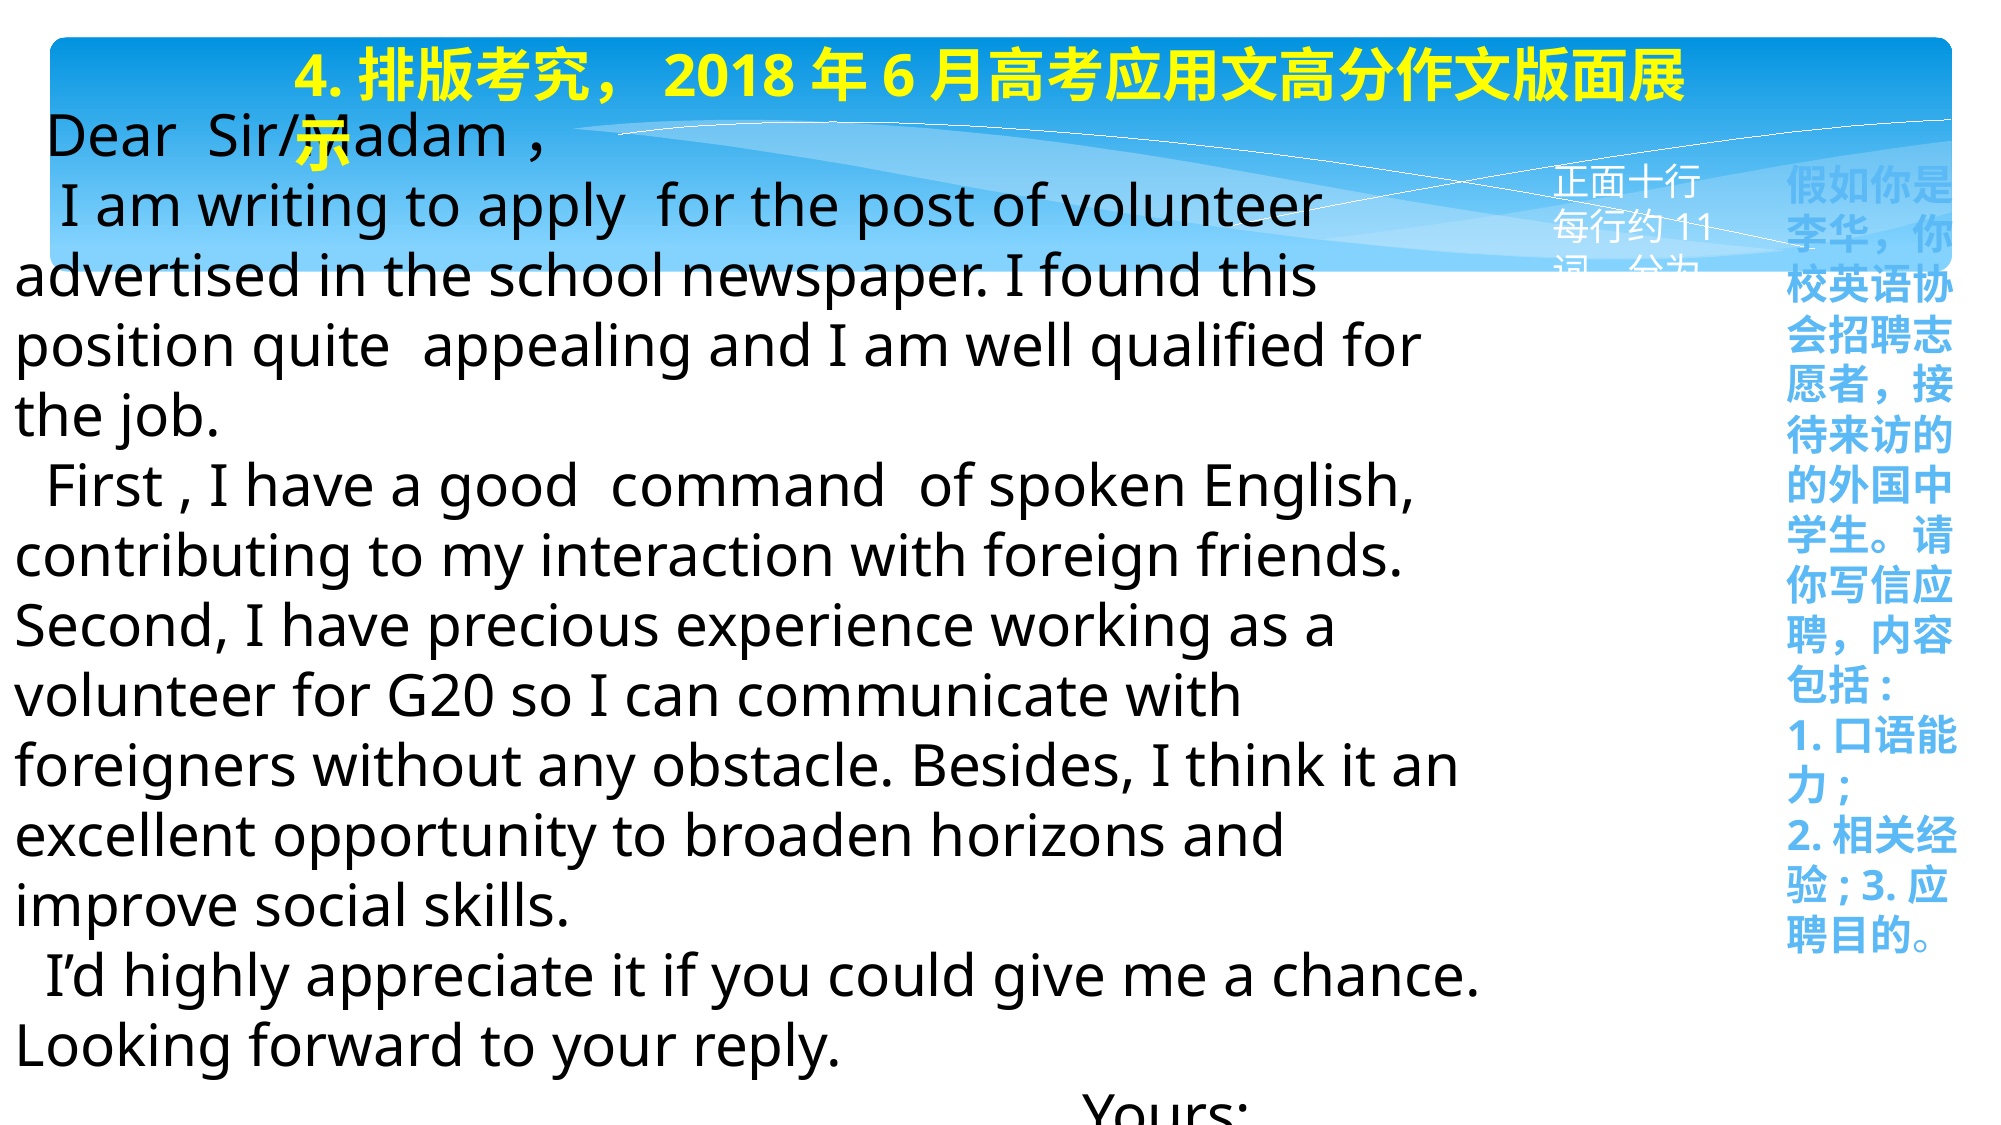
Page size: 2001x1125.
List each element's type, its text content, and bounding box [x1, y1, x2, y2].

text_box 假如你是李华，你校英语协会招聘志愿者，接待来访的的外国中学生。请你写信应聘，内容包括: 1.口语能力; 2.相关经验; 3.应聘目的。 [1772, 150, 1981, 966]
text_box Dear Sir/Madam， I am writing to apply for the post of volunteer advertised in the school newspaper. I found this position quite appealing and I am well qualified for the job. First , I have a good command of spoken English, contributing to my interaction with foreign friends. Second, I have precious experience working as a volunteer for G20 so I can communicate with foreigners without any obstacle. Besides, I think it an excellent opportunity to broaden horizons and improve social skills. I’d highly appreciate it if you could give me a chance. Looking forward to your reply. Yours; Li Hua [0, 90, 1516, 1125]
text_box 正面十行 每行约11词。分为三段。 1.写信背景和目的（2-3行）。2.主要内容 （一般三个要点）（5-6行）。3. 结束语表达愿望（2行）共计13到14行。注意排版，段落清晰 [1537, 151, 1751, 1066]
text_box 4.排版考究，2018年6月高考应用文高分作文版面展示 [279, 30, 1703, 186]
